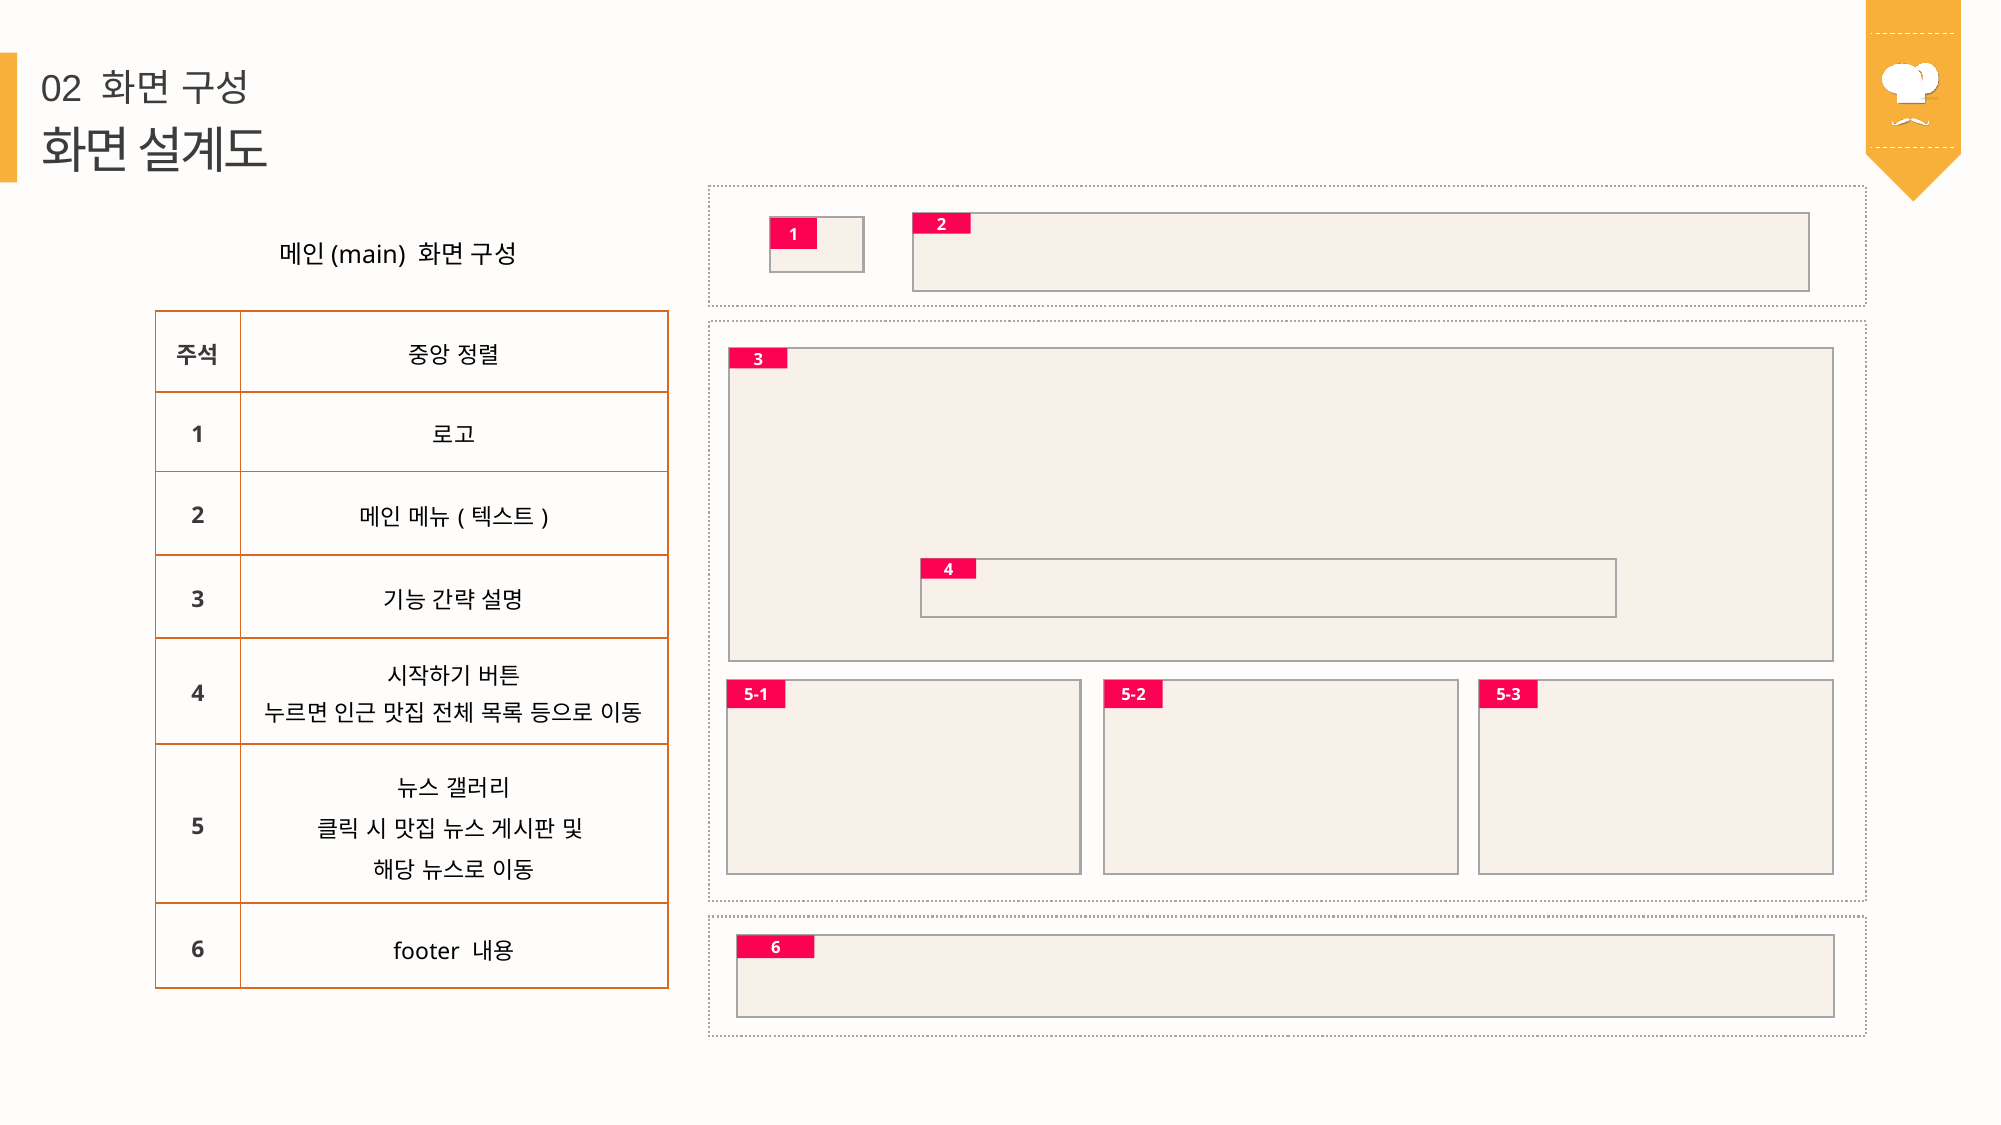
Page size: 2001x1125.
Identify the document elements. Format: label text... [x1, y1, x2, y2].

text_box [0, 52, 18, 183]
table_cell 시작하기 버튼 누르면 인근 맛집 전체 목록 등으로 이동 [241, 639, 667, 743]
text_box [708, 186, 1866, 1036]
table_cell 5 [156, 745, 240, 902]
table_header 주석 [156, 312, 240, 391]
table_cell 2 [156, 472, 240, 554]
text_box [1865, 0, 1961, 202]
text_box 메인(main) 화면 구성 [264, 236, 547, 270]
table_cell 1 [156, 393, 240, 471]
table_cell footer 내용 [241, 904, 667, 987]
text_box 화면 설계도 [26, 110, 285, 186]
table_cell 4 [156, 639, 240, 743]
table_cell 로고 [241, 393, 667, 471]
table_cell 메인 메뉴(텍스트) [241, 472, 667, 554]
table_header 중앙 정렬 [241, 312, 667, 391]
text_box 02 화면 구성 [26, 56, 266, 110]
table_cell 3 [156, 556, 240, 637]
table_cell 기능 간략 설명 [241, 556, 667, 637]
table_cell 6 [156, 904, 240, 987]
table_cell 뉴스 갤러리 클릭 시 맛집 뉴스 게시판 및 해당 뉴스로 이동 [241, 745, 667, 902]
